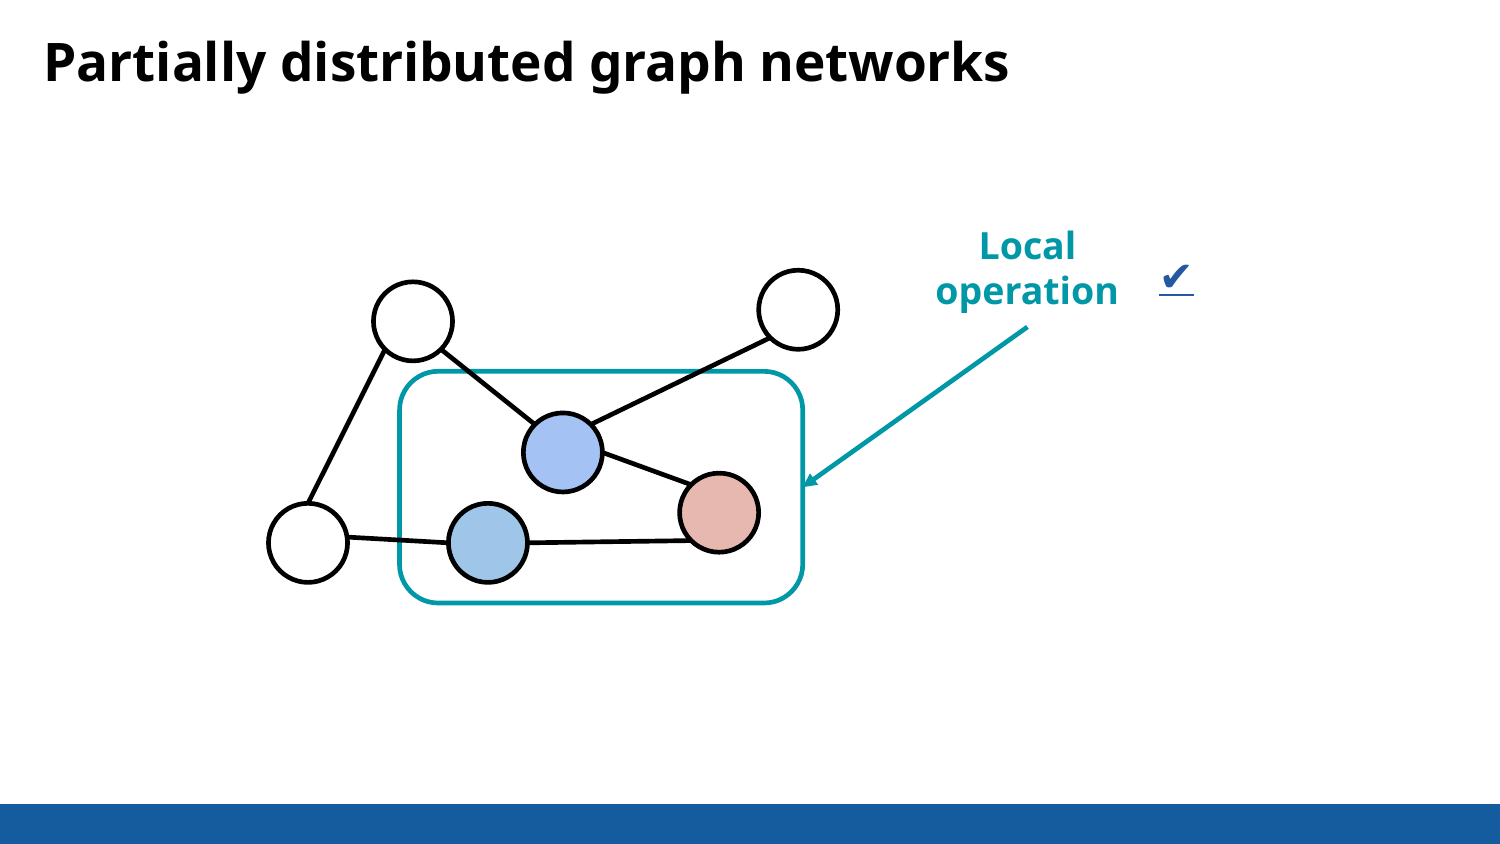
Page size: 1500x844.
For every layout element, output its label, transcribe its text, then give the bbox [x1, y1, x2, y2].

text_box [307, 348, 386, 504]
text_box [523, 412, 603, 492]
picture [0, 803, 1500, 844]
text_box [449, 503, 528, 583]
text_box [399, 372, 803, 604]
text_box Local operation [868, 206, 1187, 327]
text_box [679, 473, 759, 553]
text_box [347, 536, 449, 544]
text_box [602, 452, 692, 485]
text_box [758, 270, 838, 350]
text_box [527, 540, 692, 544]
text_box [268, 503, 347, 583]
title Partially distributed graph networks [28, 13, 1427, 108]
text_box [440, 349, 536, 425]
text_box [399, 371, 687, 539]
text_box ✔️ [1143, 227, 1253, 315]
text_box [802, 327, 1028, 488]
text_box [373, 281, 453, 361]
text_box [590, 337, 771, 425]
